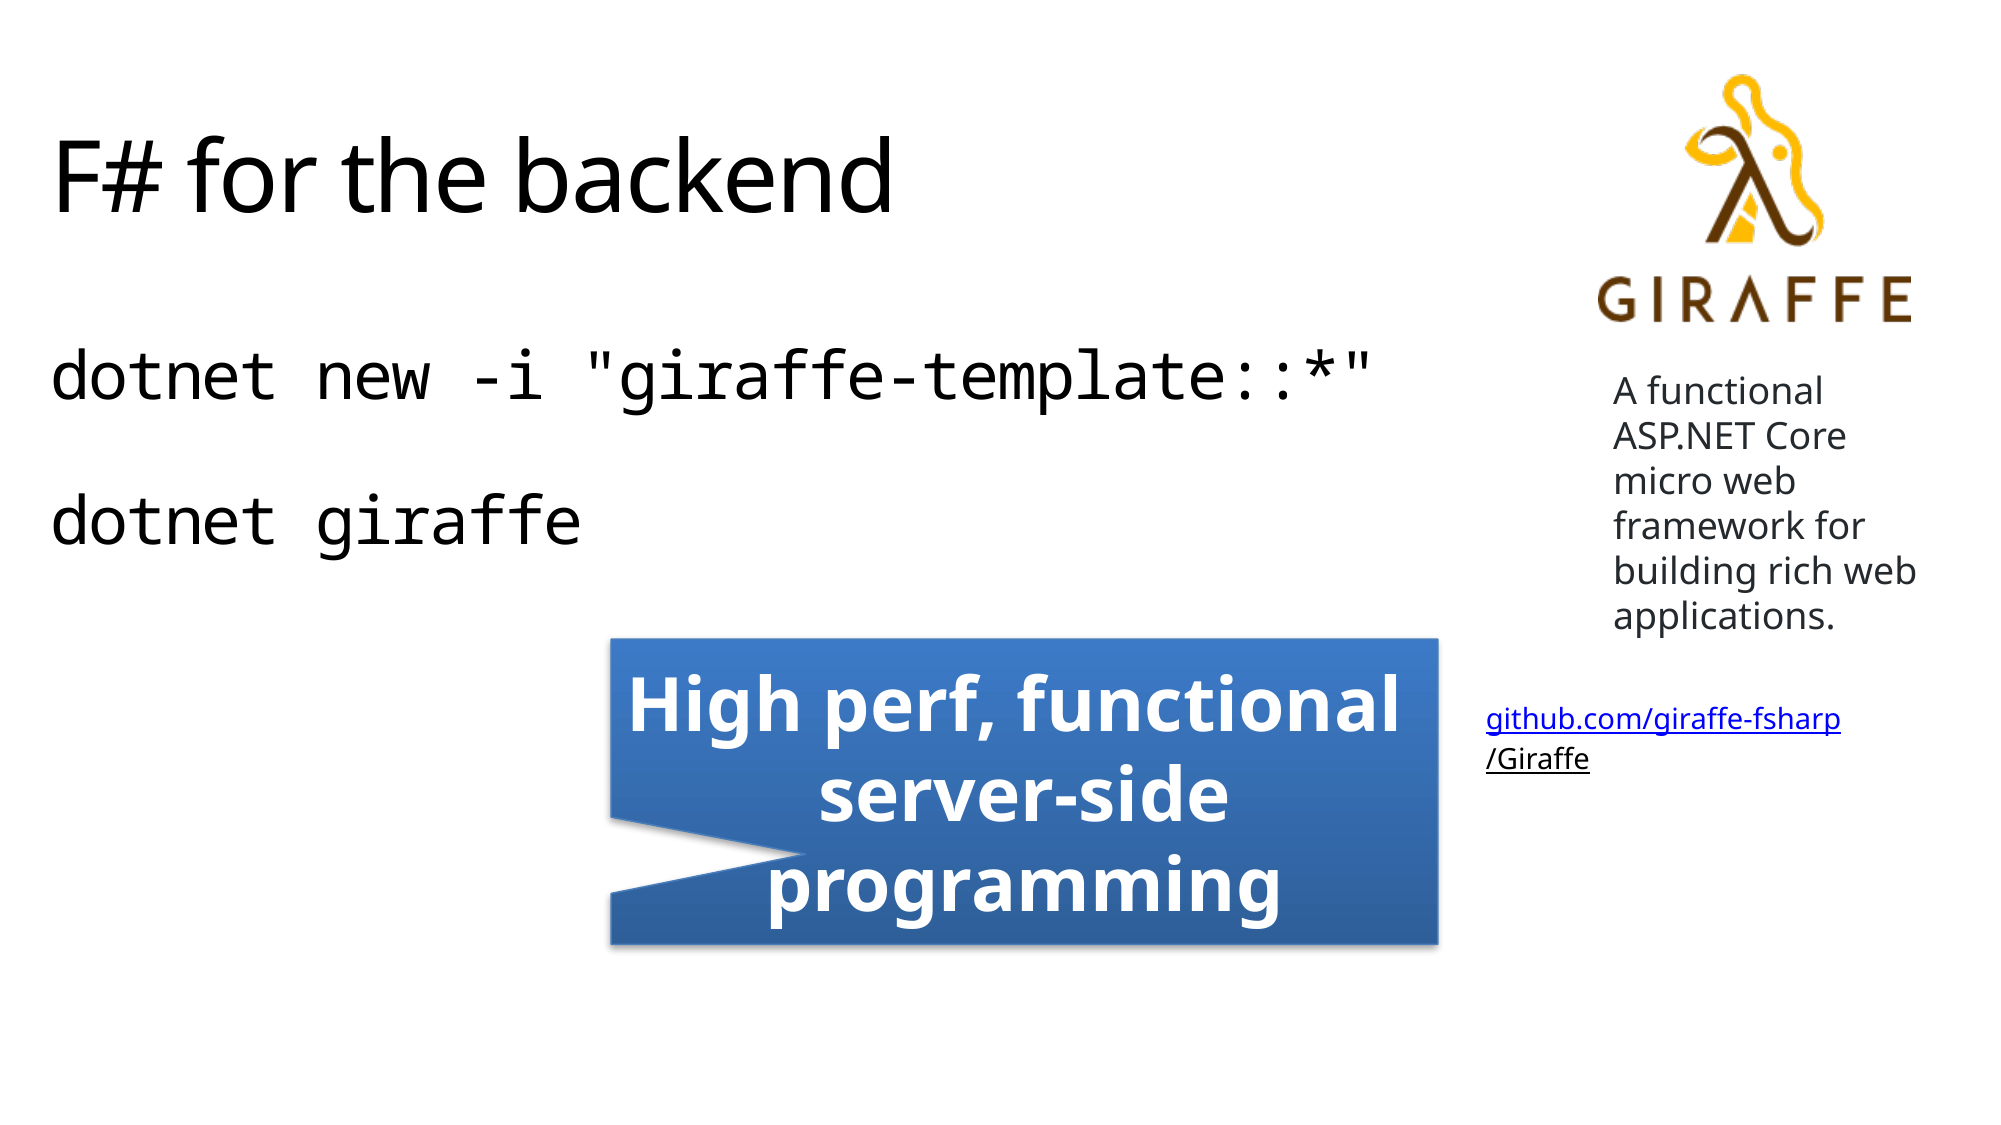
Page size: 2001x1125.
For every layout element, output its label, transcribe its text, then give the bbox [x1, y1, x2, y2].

text_box github.com/giraffe-fsharp/Giraffe [1471, 693, 1939, 788]
text_box A functional ASP.NET Core micro web framework for building rich web applications. [1598, 359, 1972, 735]
text_box High perf, functional server-side programming [610, 638, 1439, 946]
picture [1598, 42, 1911, 356]
title F# for the backend dotnet new -i "giraffe-template::*" dotnet giraffe [50, 126, 1884, 927]
